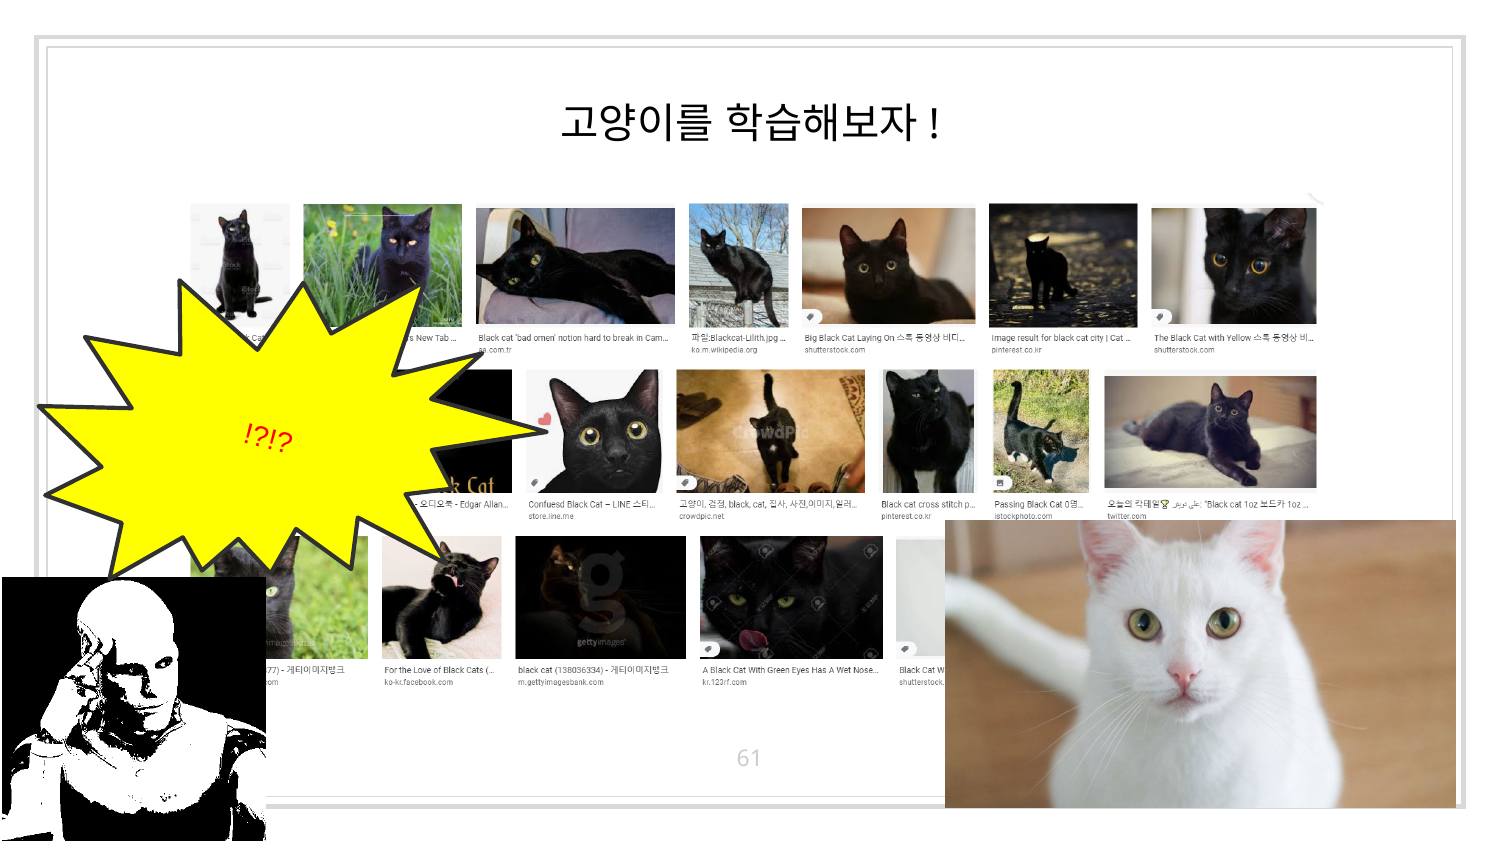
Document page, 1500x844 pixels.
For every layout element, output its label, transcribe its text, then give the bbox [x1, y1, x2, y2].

slide_number 61 [705, 725, 795, 790]
text_box !?!? [36, 334, 170, 575]
text_box 고양이를 학습해보자! [265, 73, 1235, 162]
picture [1, 193, 1456, 842]
